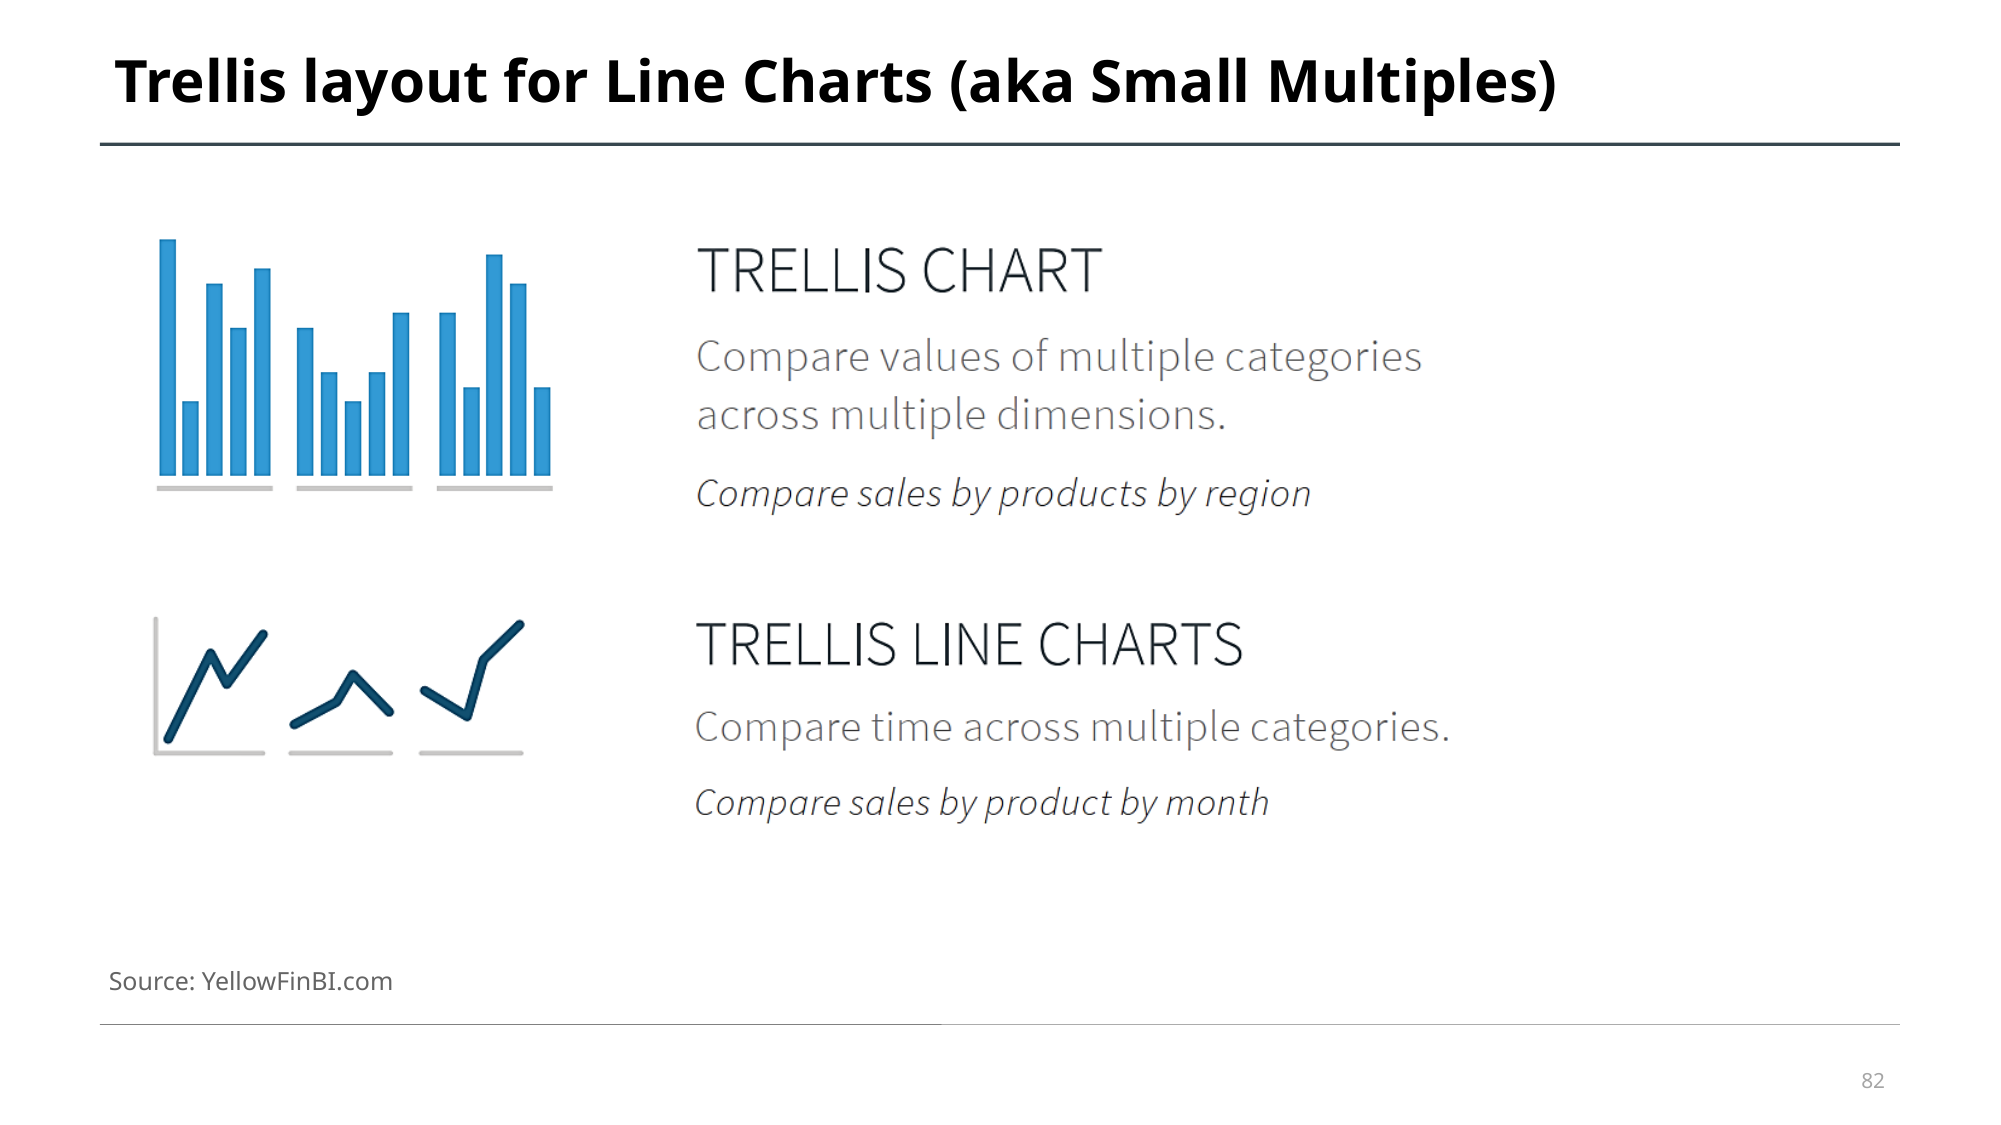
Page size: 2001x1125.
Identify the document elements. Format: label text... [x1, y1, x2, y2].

title Trellis layout for Line Charts (aka Small Multiples) [99, 33, 1900, 135]
text_box Source: YellowFinBI.com [108, 964, 401, 996]
slide_number 82 [1450, 1061, 1900, 1103]
picture [137, 577, 1460, 849]
picture [137, 194, 1443, 548]
